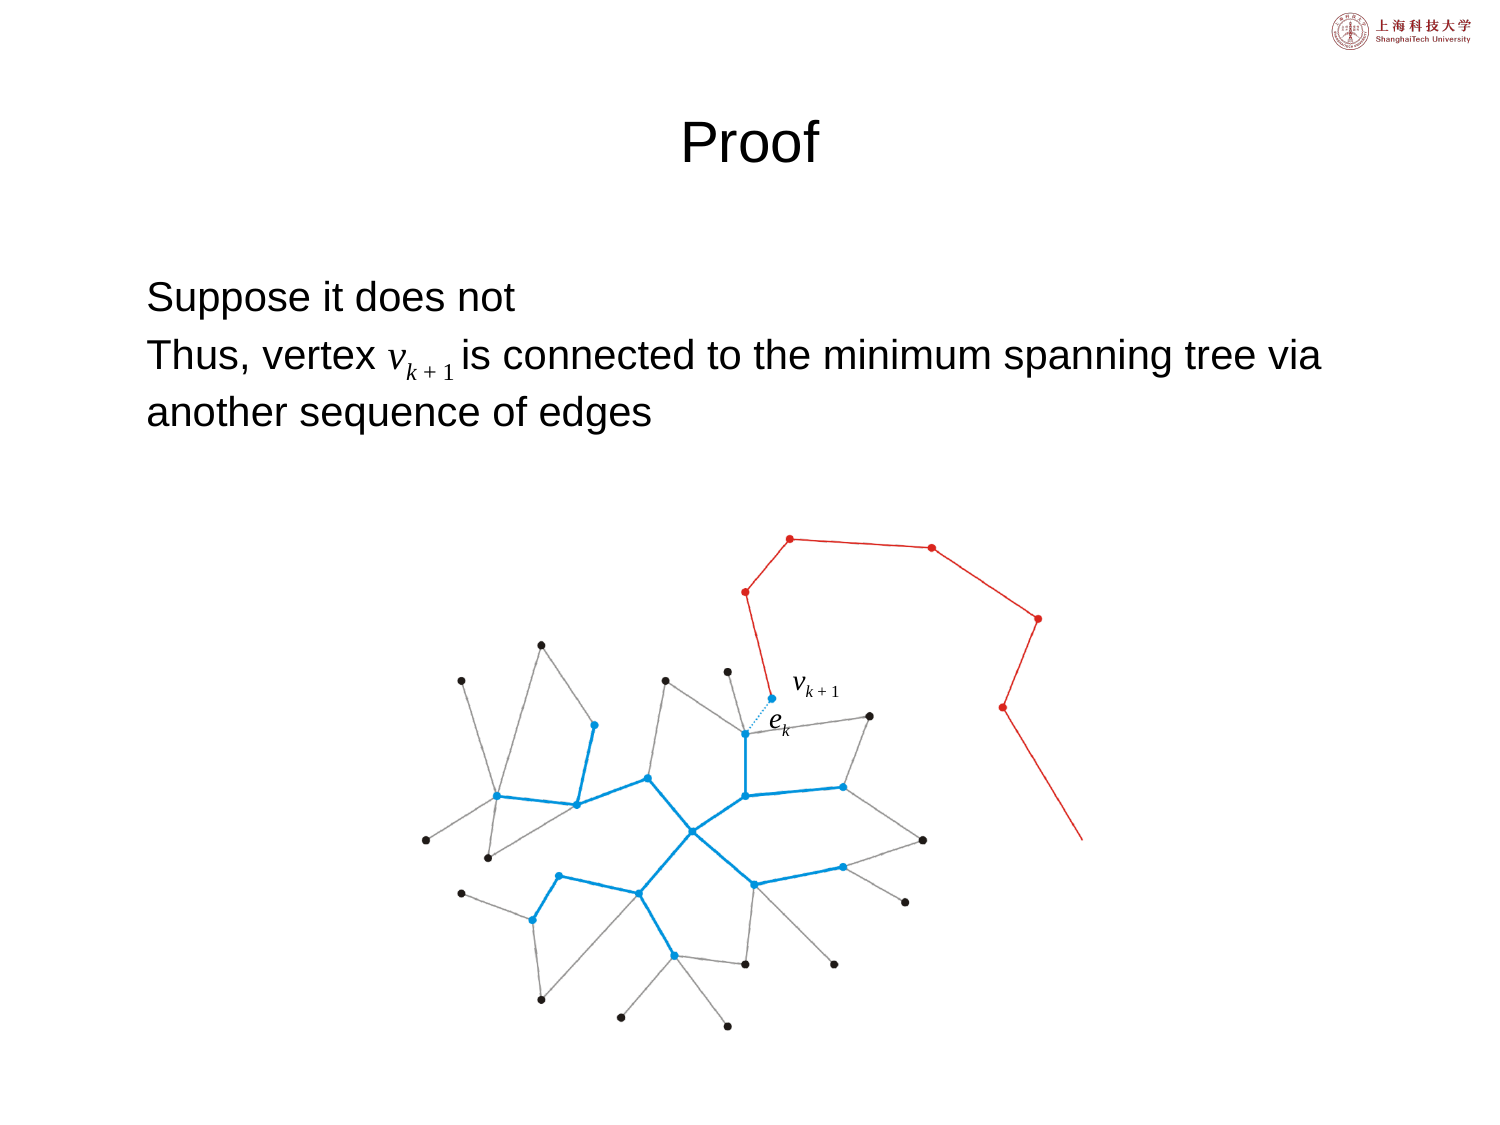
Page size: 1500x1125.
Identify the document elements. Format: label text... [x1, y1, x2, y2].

list Suppose it does not Thus, vertex vk + 1 is connected to the minimum spanning tree via another sequence of edges [74, 262, 1426, 1006]
picture [1327, 0, 1478, 109]
title Proof [74, 44, 1426, 233]
picture [399, 520, 1100, 1036]
